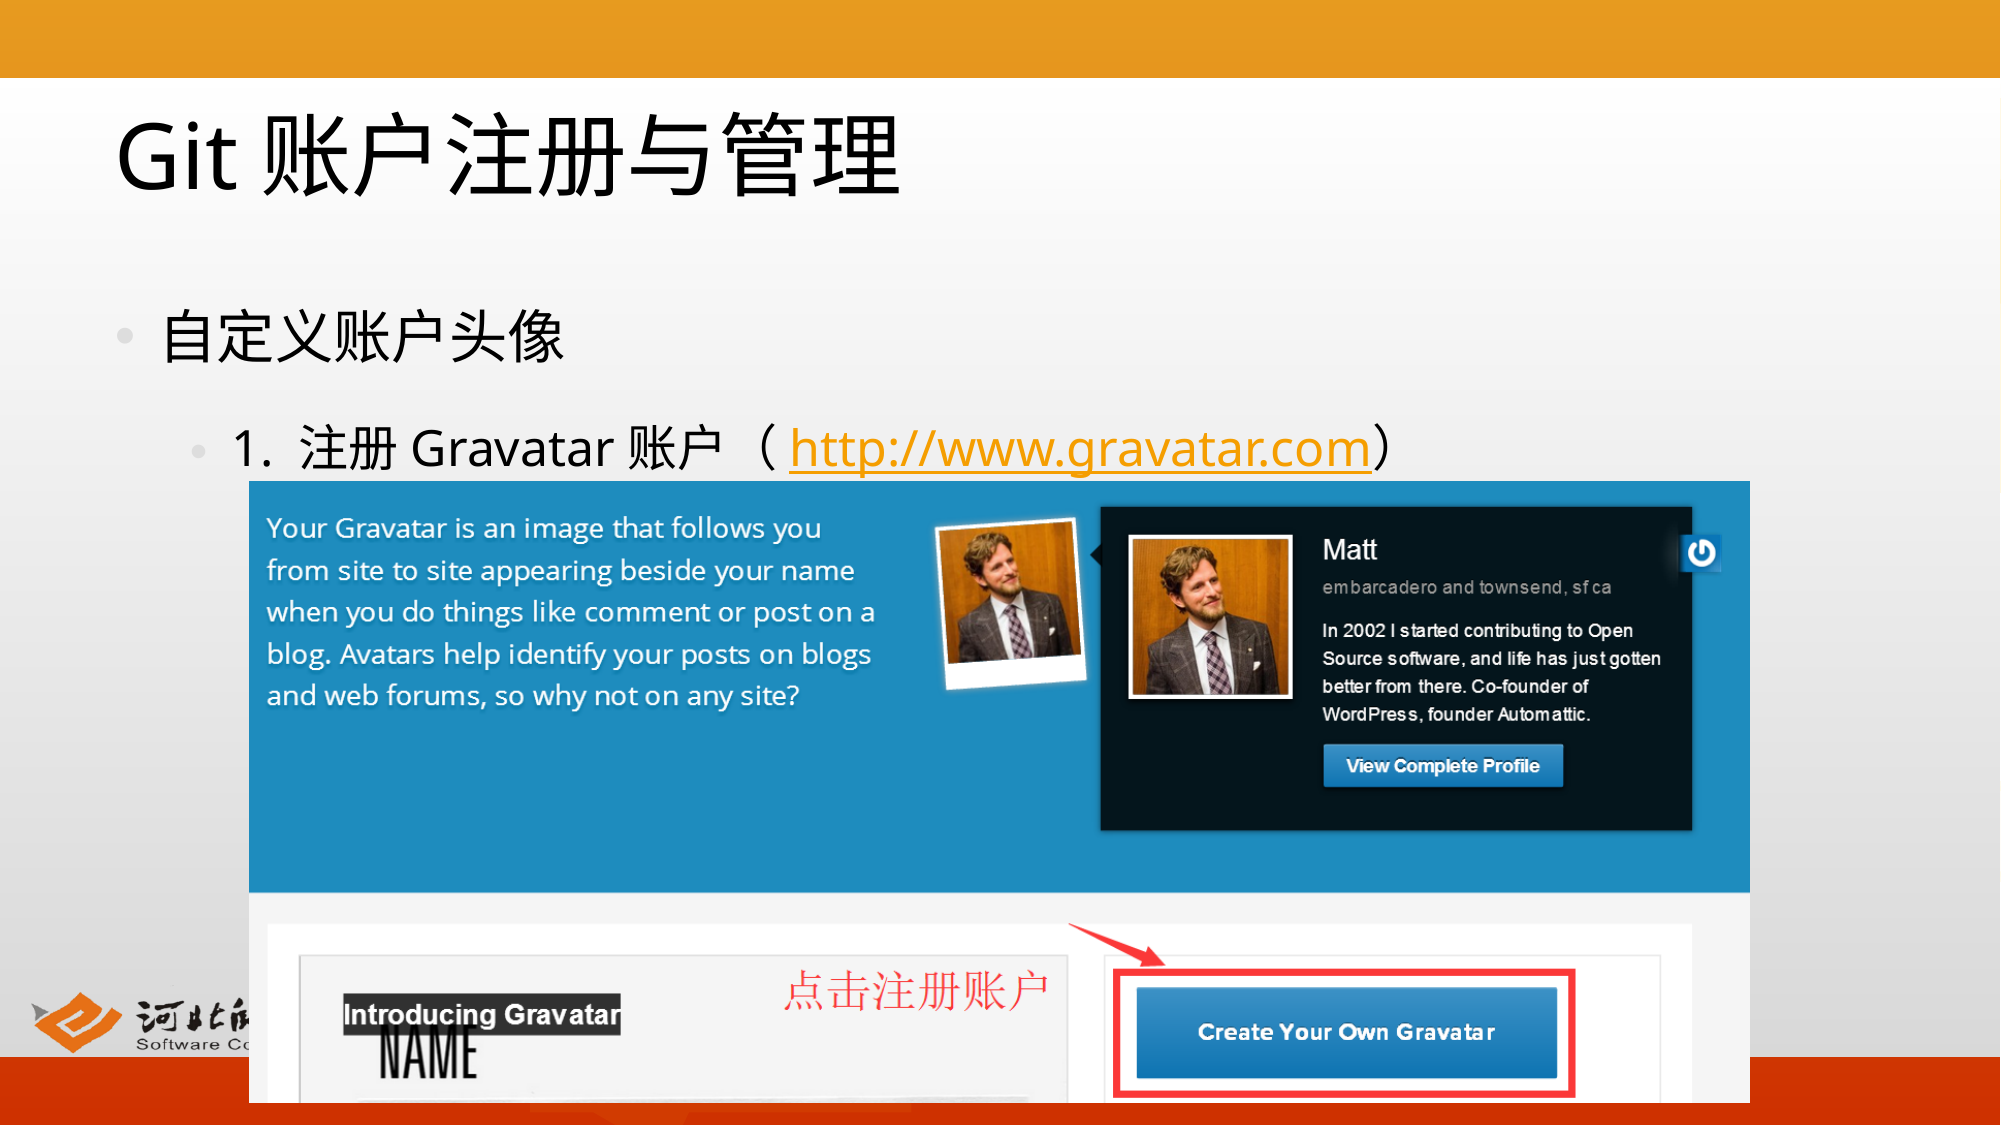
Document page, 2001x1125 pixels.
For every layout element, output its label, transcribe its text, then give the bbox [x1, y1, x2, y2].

picture [24, 982, 125, 1055]
title Git账户注册与管理 [99, 58, 1900, 247]
list 自定义账户头像 1. 注册Gravatar账户（http://www.gravatar.com） [99, 292, 1900, 968]
picture [129, 481, 1751, 1104]
